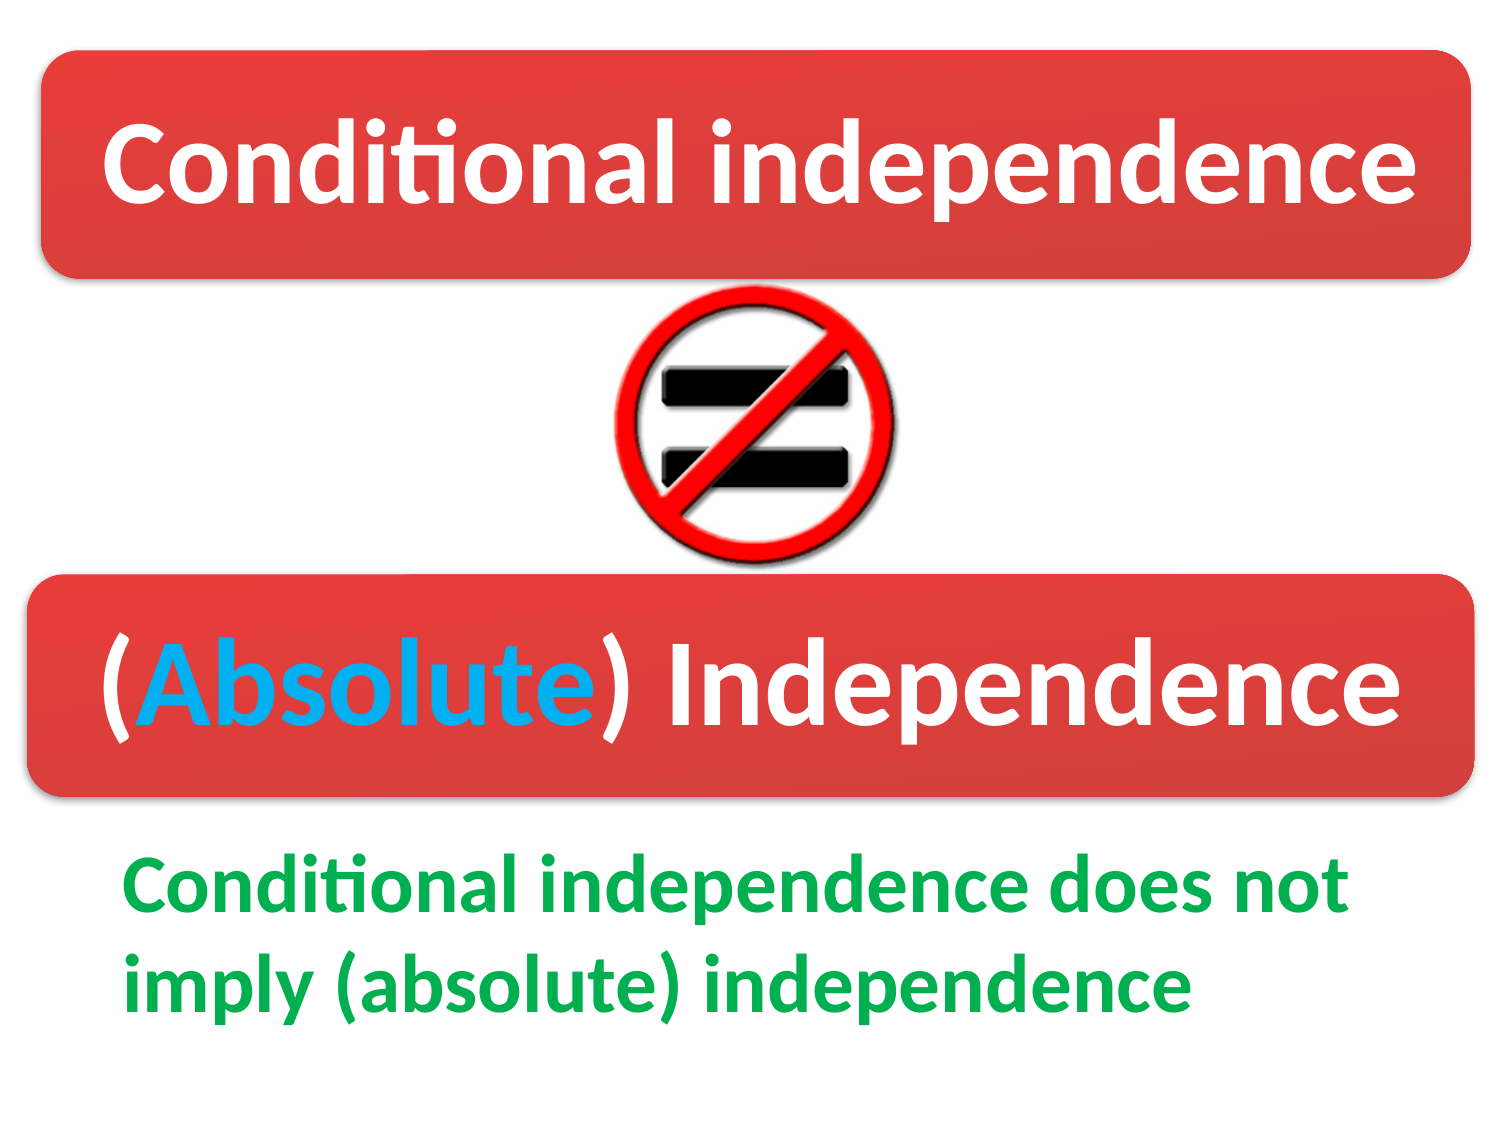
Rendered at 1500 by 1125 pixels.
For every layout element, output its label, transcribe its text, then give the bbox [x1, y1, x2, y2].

picture [608, 346, 906, 573]
text_box Conditional independence does not imply (absolute) independence [107, 822, 1407, 1037]
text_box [26, 573, 1475, 798]
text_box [40, 0, 1472, 346]
